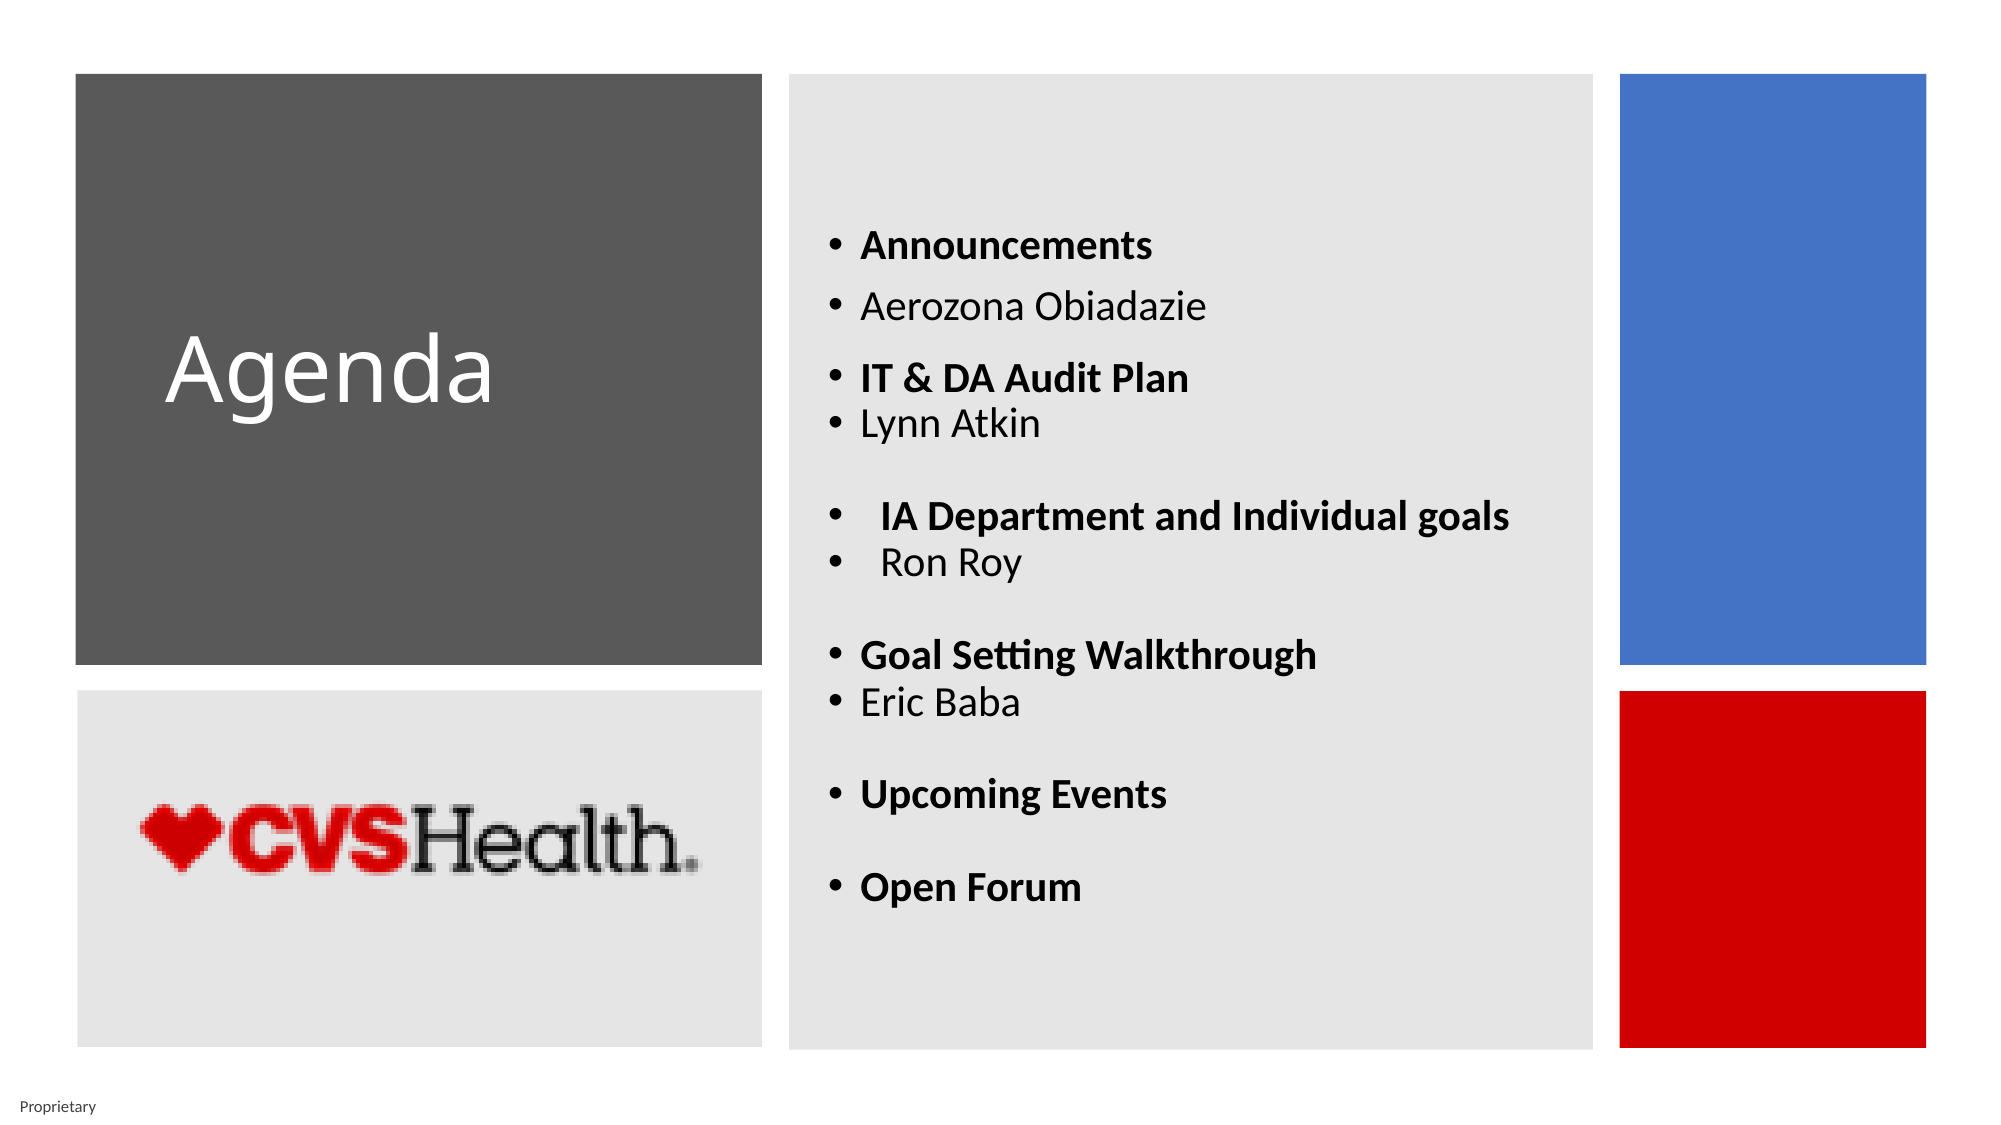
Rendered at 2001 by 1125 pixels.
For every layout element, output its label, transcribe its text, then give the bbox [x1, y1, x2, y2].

picture [124, 720, 720, 1016]
text_box [75, 73, 763, 666]
text_box Announcements Aerozona Obiadazie IT & DA Audit Plan Lynn Atkin IA Department and Individual goals Ron Roy Goal Setting Walkthrough Eric Baba Upcoming Events Open Forum [813, 149, 1593, 919]
text_box Agenda [127, 125, 717, 621]
text_box [1619, 690, 1927, 1049]
text_box [1619, 73, 1927, 666]
text_box [76, 689, 763, 1048]
text_box [788, 73, 1594, 1051]
